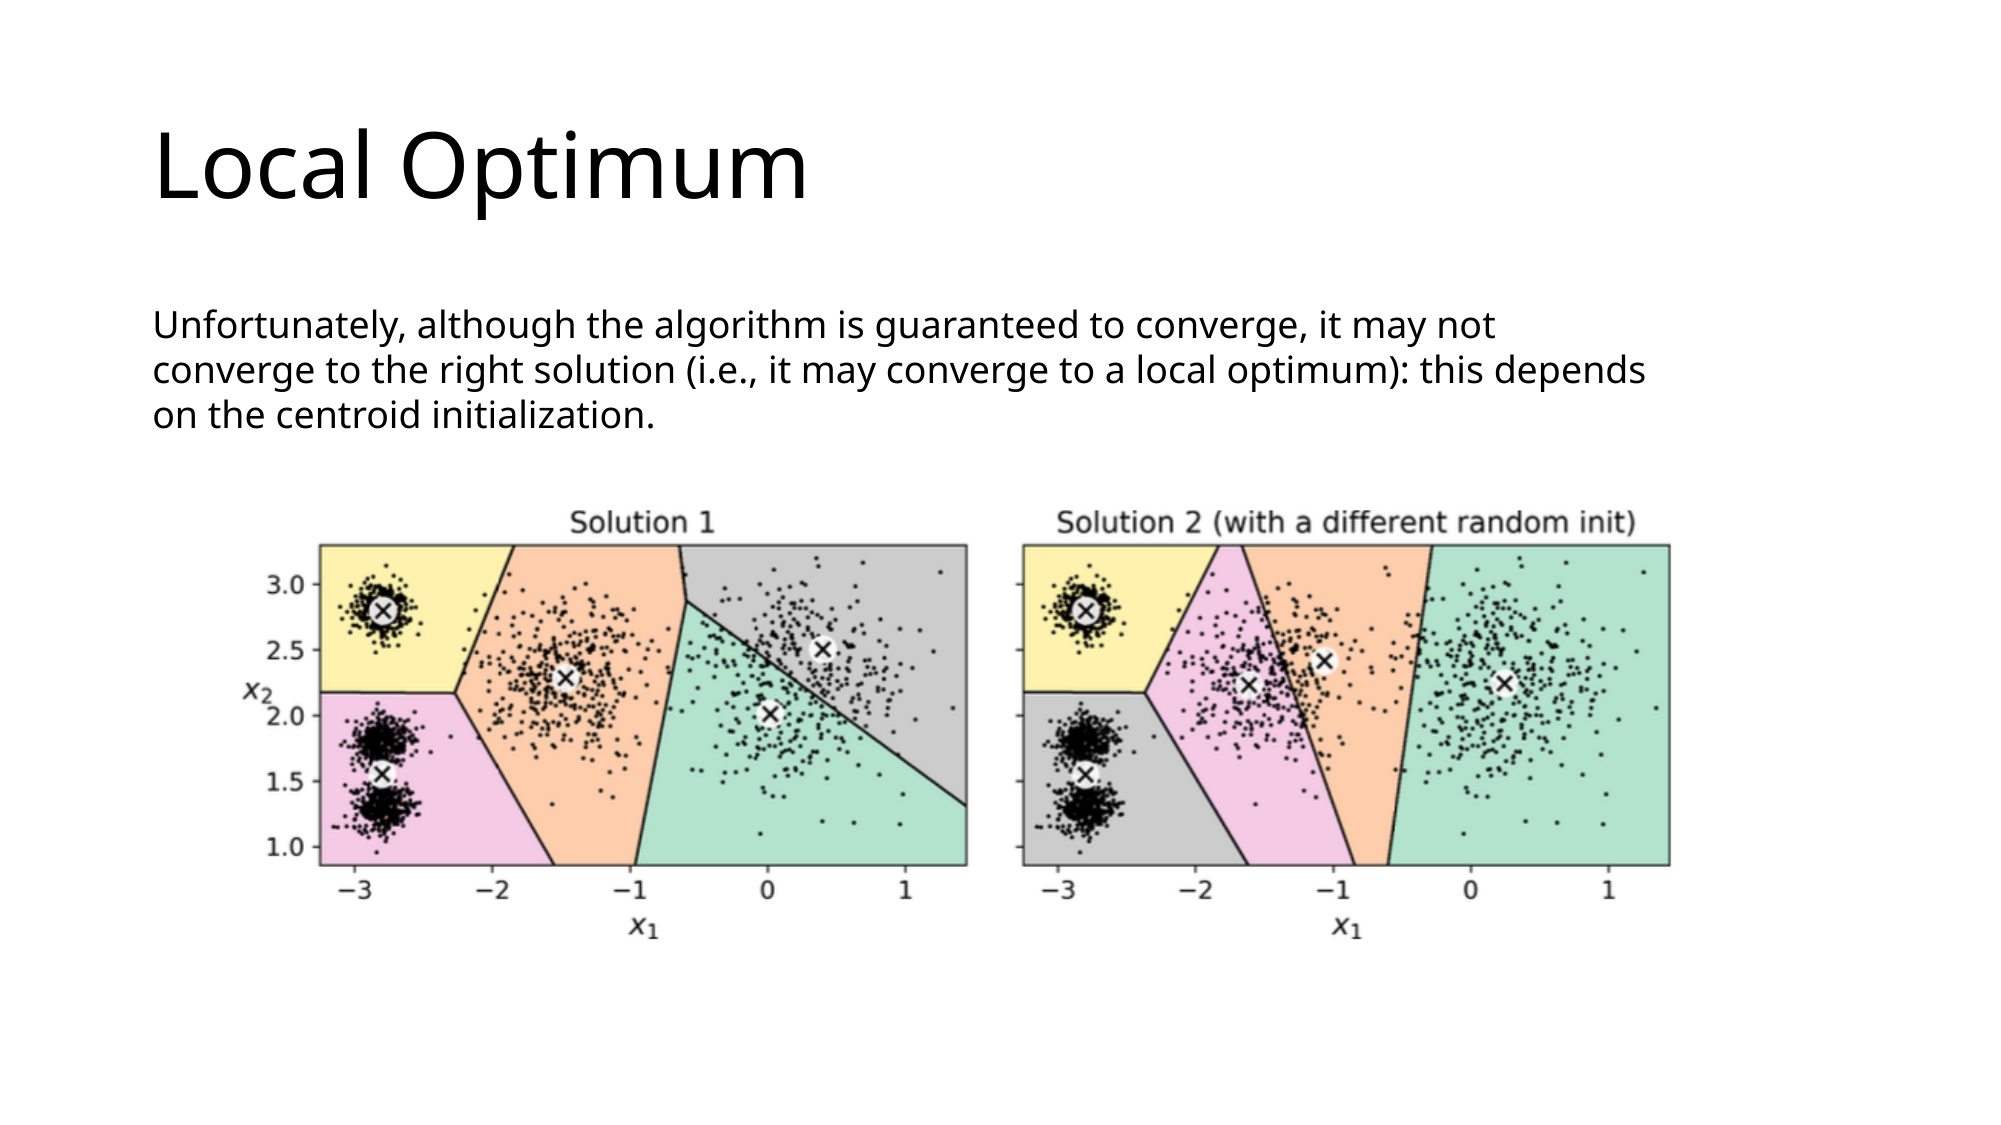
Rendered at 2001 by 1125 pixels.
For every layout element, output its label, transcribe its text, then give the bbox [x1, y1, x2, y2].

text_box Unfortunately, although the algorithm is guaranteed to converge, it may not converge to the right solution (i.e., it may converge to a local optimum): this depends on the centroid initialization. [137, 293, 1673, 489]
title Local Optimum [137, 59, 1863, 278]
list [237, 485, 1711, 953]
